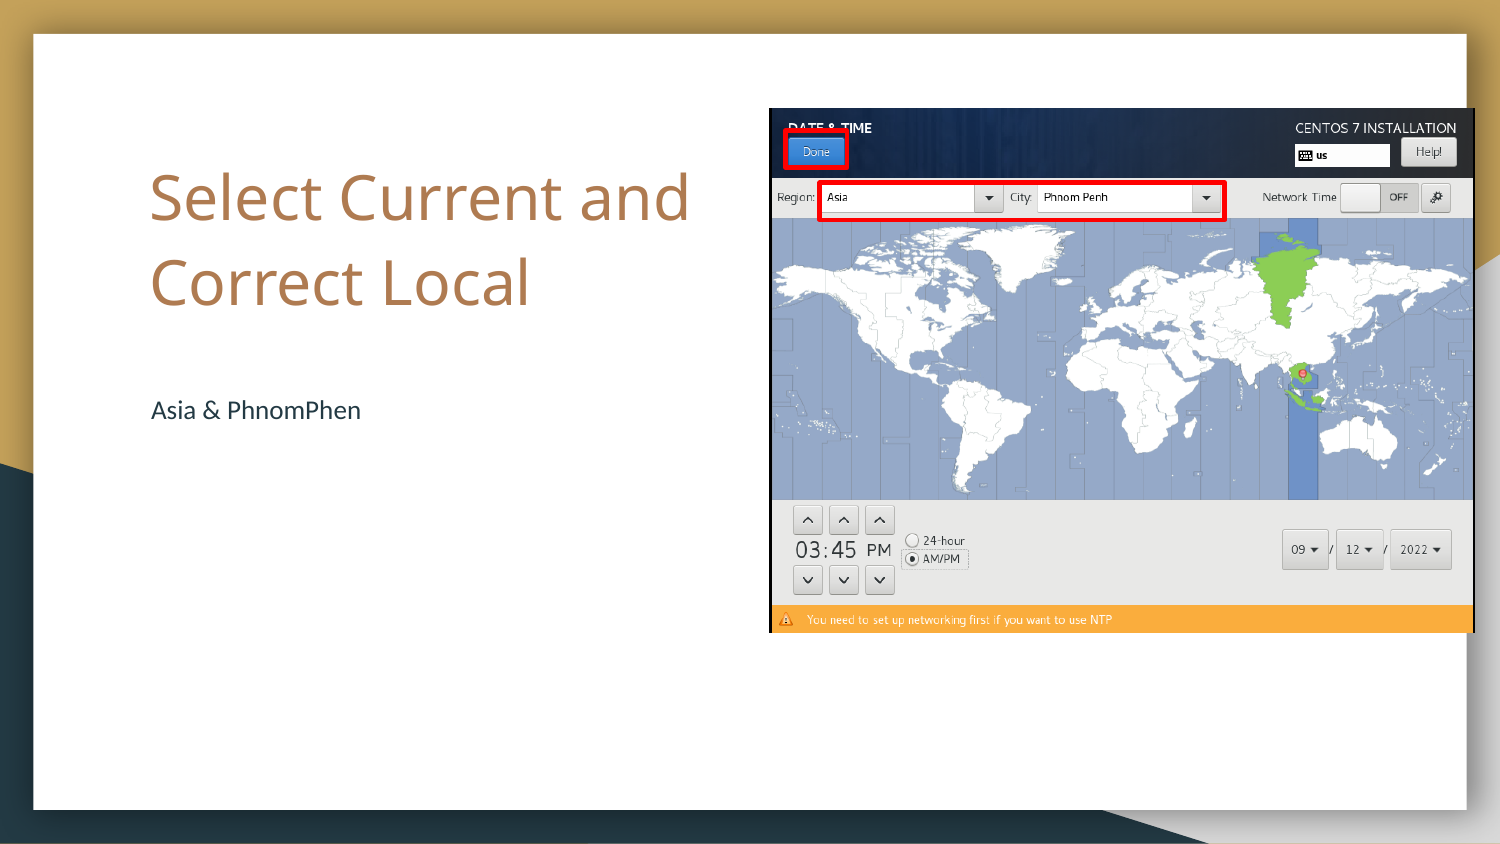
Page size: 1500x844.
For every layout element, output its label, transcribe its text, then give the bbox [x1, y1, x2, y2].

title Select Current and Correct Local [134, 138, 743, 366]
picture [769, 107, 1476, 633]
list Asia & PhnomPhen [136, 380, 745, 729]
